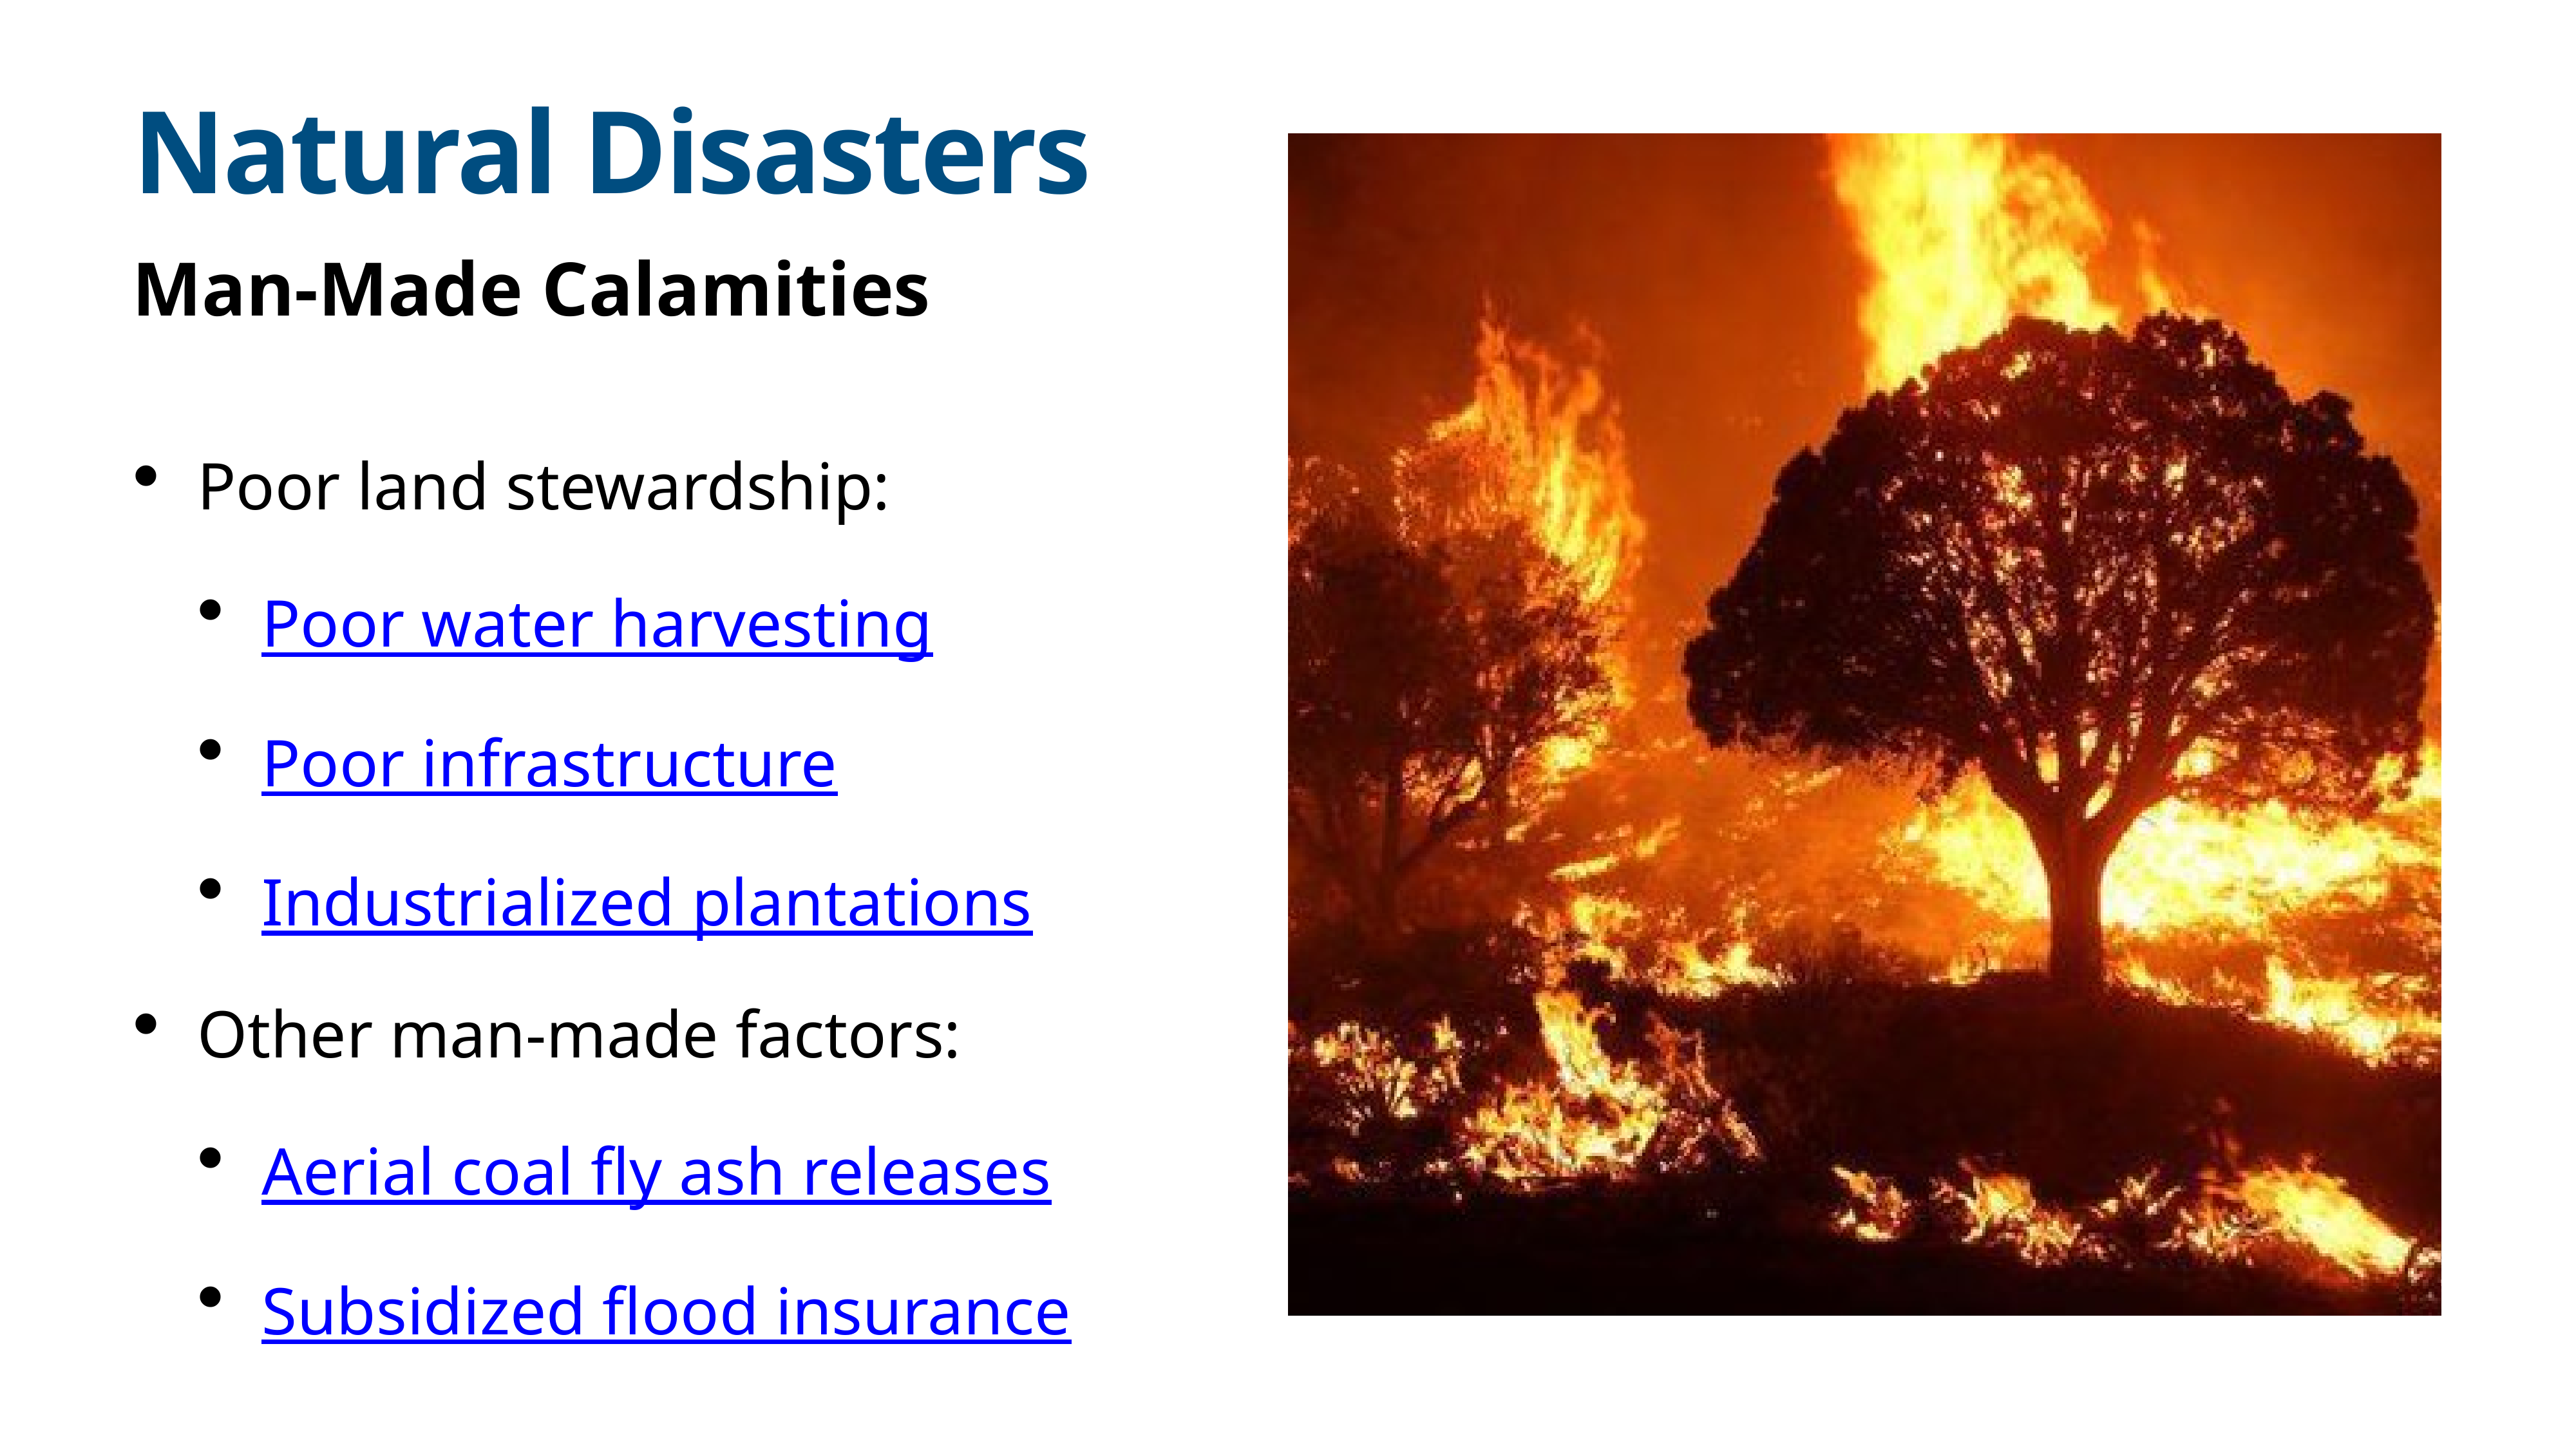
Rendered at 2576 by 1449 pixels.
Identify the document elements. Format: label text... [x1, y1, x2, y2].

list Poor land stewardship: Poor water harvesting Poor infrastructure Industrialized plantations Other man-made factors: Aerial coal fly ash releases Subsidized flood insurance [127, 448, 1161, 1321]
picture [1287, 133, 2442, 1316]
list Man-Made Calamities [127, 253, 1161, 337]
title Natural Disasters [127, 100, 1161, 253]
